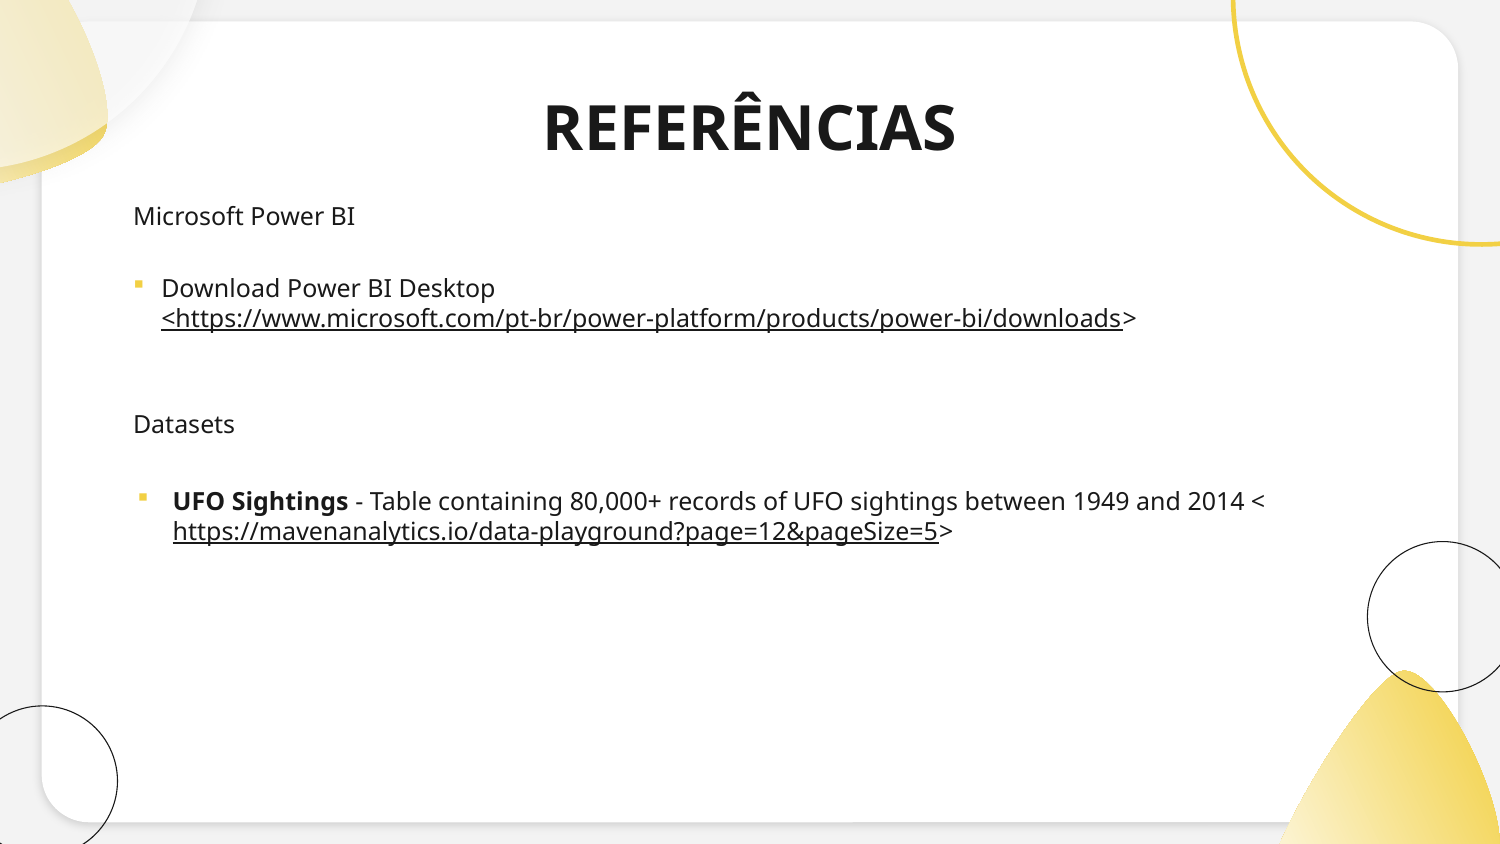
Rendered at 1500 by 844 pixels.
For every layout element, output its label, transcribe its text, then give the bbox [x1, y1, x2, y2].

title REFERÊNCIAS [118, 72, 1300, 167]
list Microsoft Power BI Download Power BI Desktop <https://www.microsoft.com/pt-br/power-platform/products/power-bi/downloads> Datasets UFO Sightings - Table containing 80,000+ records of UFO sightings between 1949 and 2014 <https://mavenanalytics.io/data-playground?page=12&pageSize=5> [118, 185, 1382, 690]
text_box [1233, 0, 1500, 245]
